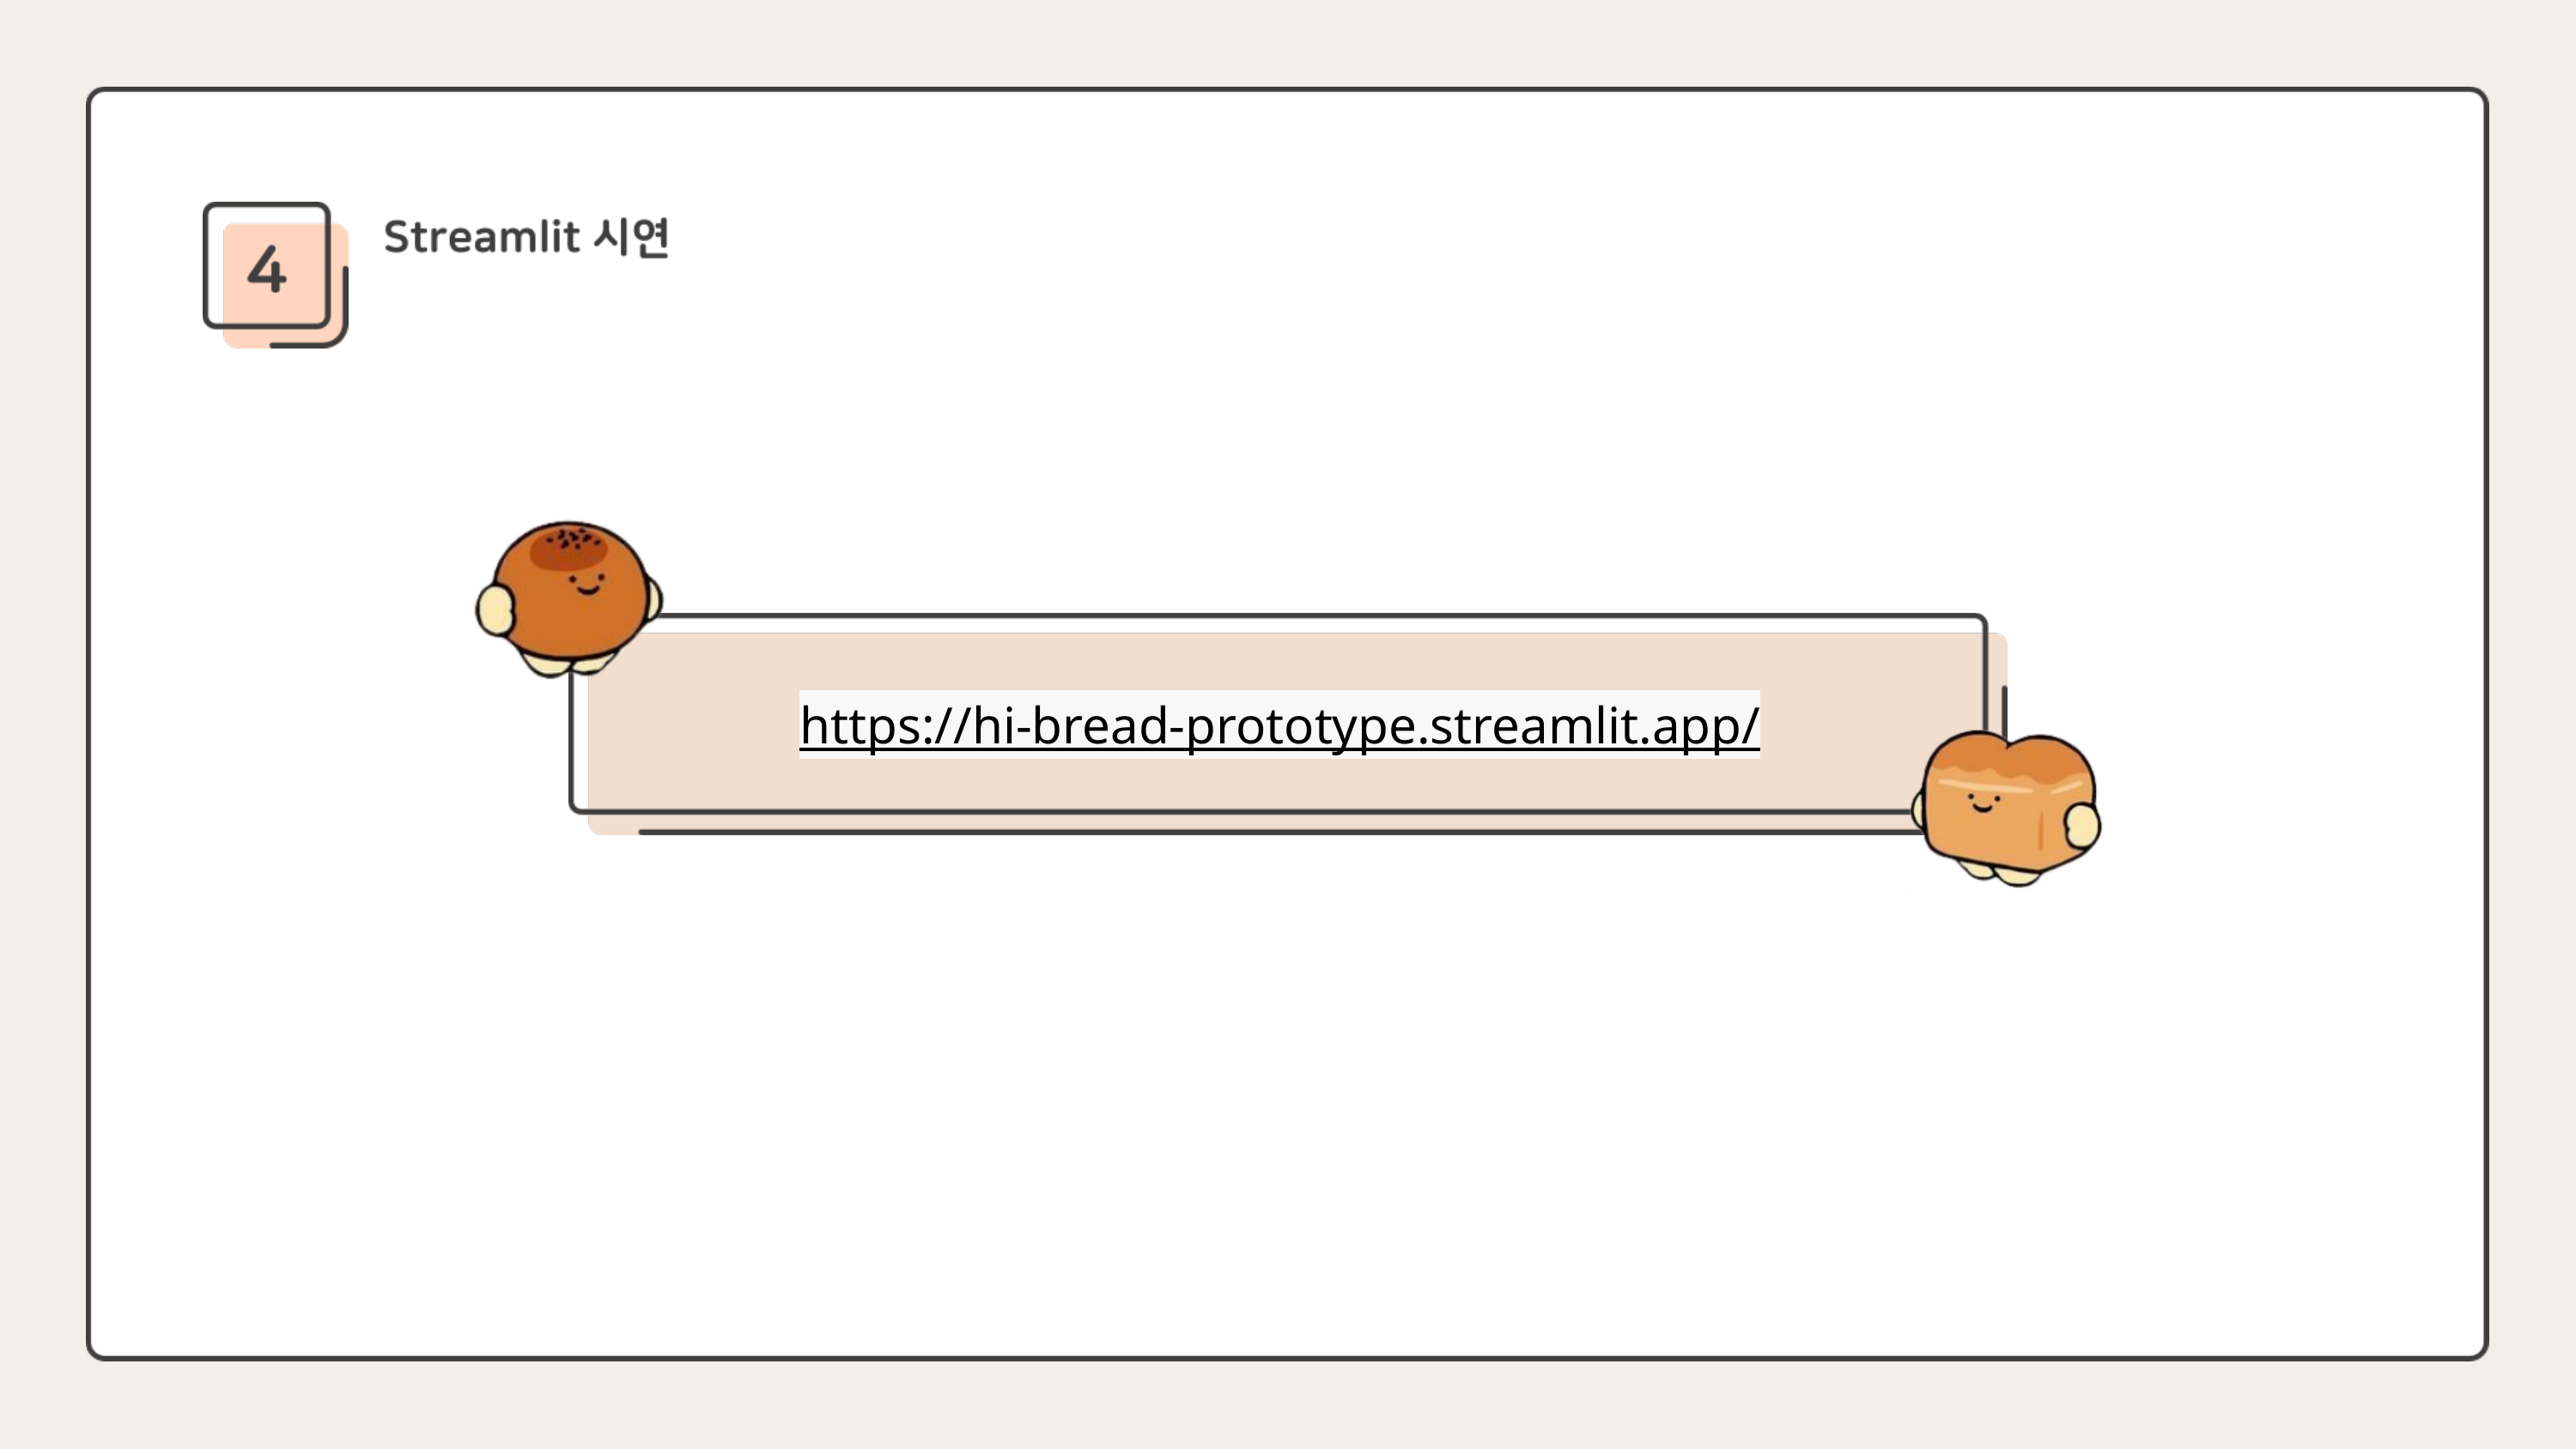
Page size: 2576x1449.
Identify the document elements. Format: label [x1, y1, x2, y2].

text_box [203, 202, 218, 349]
text_box [568, 613, 2008, 835]
picture [222, 192, 349, 370]
text_box [1909, 724, 2105, 889]
picture [368, 190, 714, 310]
text_box [86, 87, 2490, 1361]
text_box [471, 507, 666, 682]
